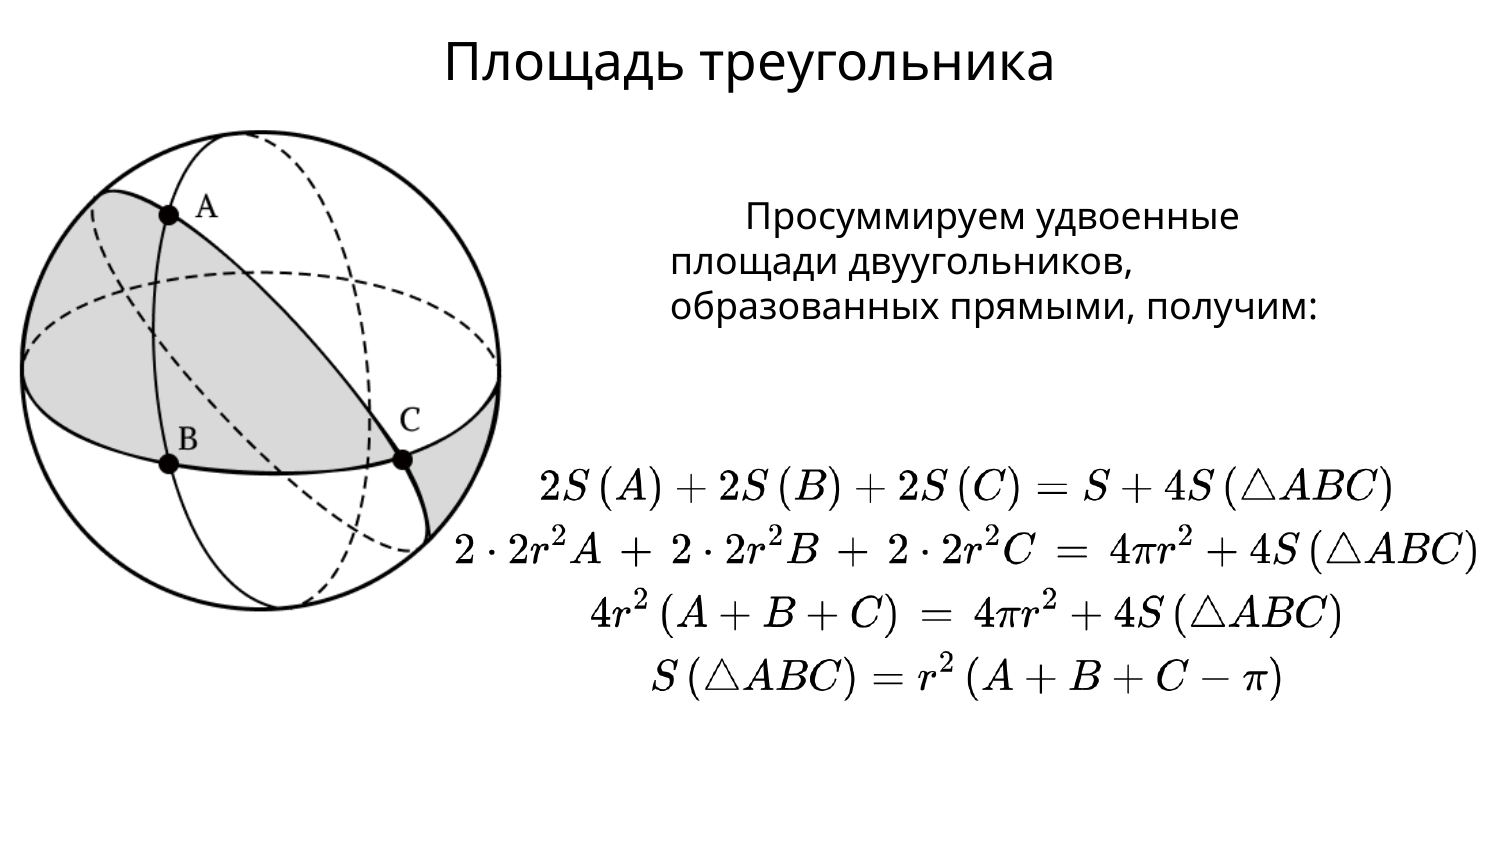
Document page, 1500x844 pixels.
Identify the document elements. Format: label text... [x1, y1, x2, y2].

picture [0, 116, 1476, 701]
title Площадь треугольника [51, 12, 1449, 107]
text_box Просуммируем удвоенные площади двуугольников, образованных прямыми, получим: [655, 176, 1344, 387]
